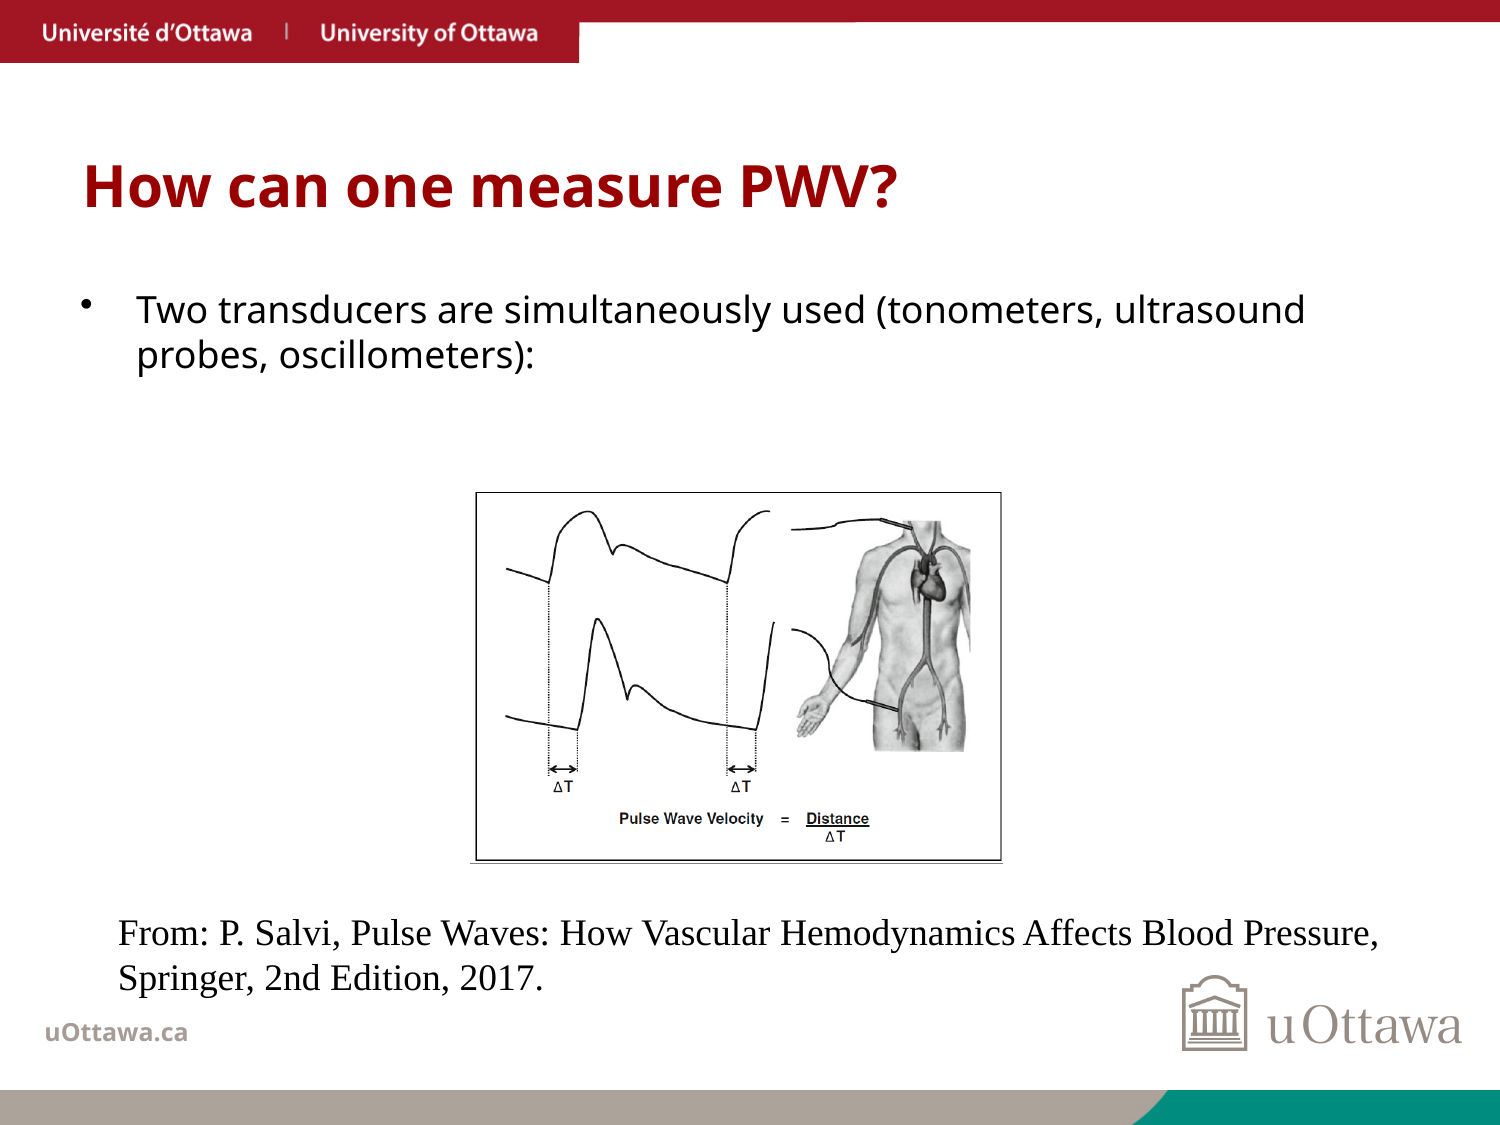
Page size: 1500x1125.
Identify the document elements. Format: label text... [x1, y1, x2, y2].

text_box From: P. Salvi, Pulse Waves: How Vascular Hemodynamics Affects Blood Pressure, Springer, 2nd Edition, 2017. [103, 900, 1450, 1006]
title How can one measure PWV? [67, 113, 1344, 256]
list Two transducers are simultaneously used (tonometers, ultrasound probes, oscillometers): [64, 278, 1340, 895]
picture [1182, 975, 1462, 1051]
picture [0, 1090, 1500, 1125]
picture [469, 488, 1003, 865]
picture [0, 0, 1500, 63]
